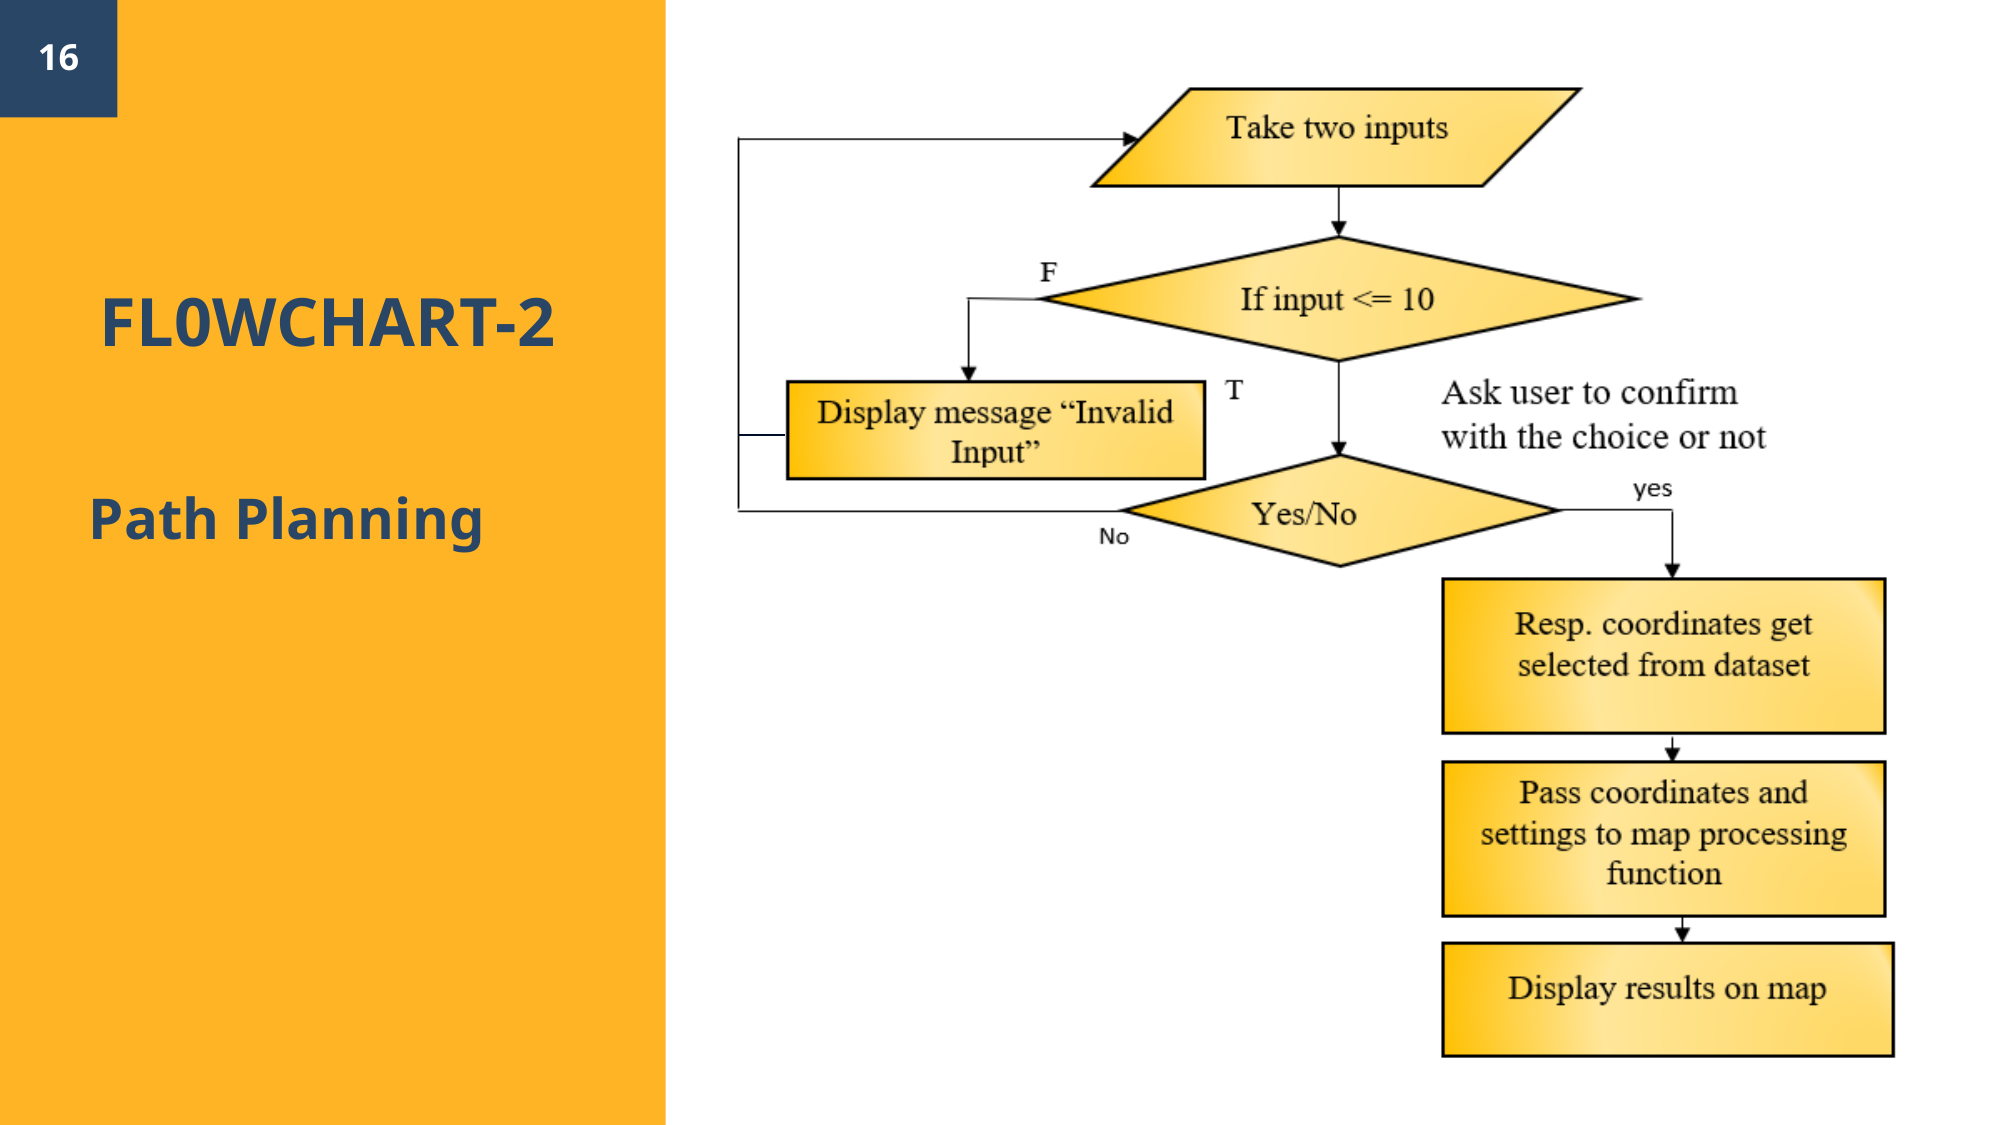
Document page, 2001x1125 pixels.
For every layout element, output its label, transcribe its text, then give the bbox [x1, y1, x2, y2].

slide_number 16 [0, 0, 119, 118]
title FL0WCHART-2 [20, 226, 636, 375]
picture [668, 40, 1927, 1093]
text_box Path Planning [73, 475, 603, 558]
